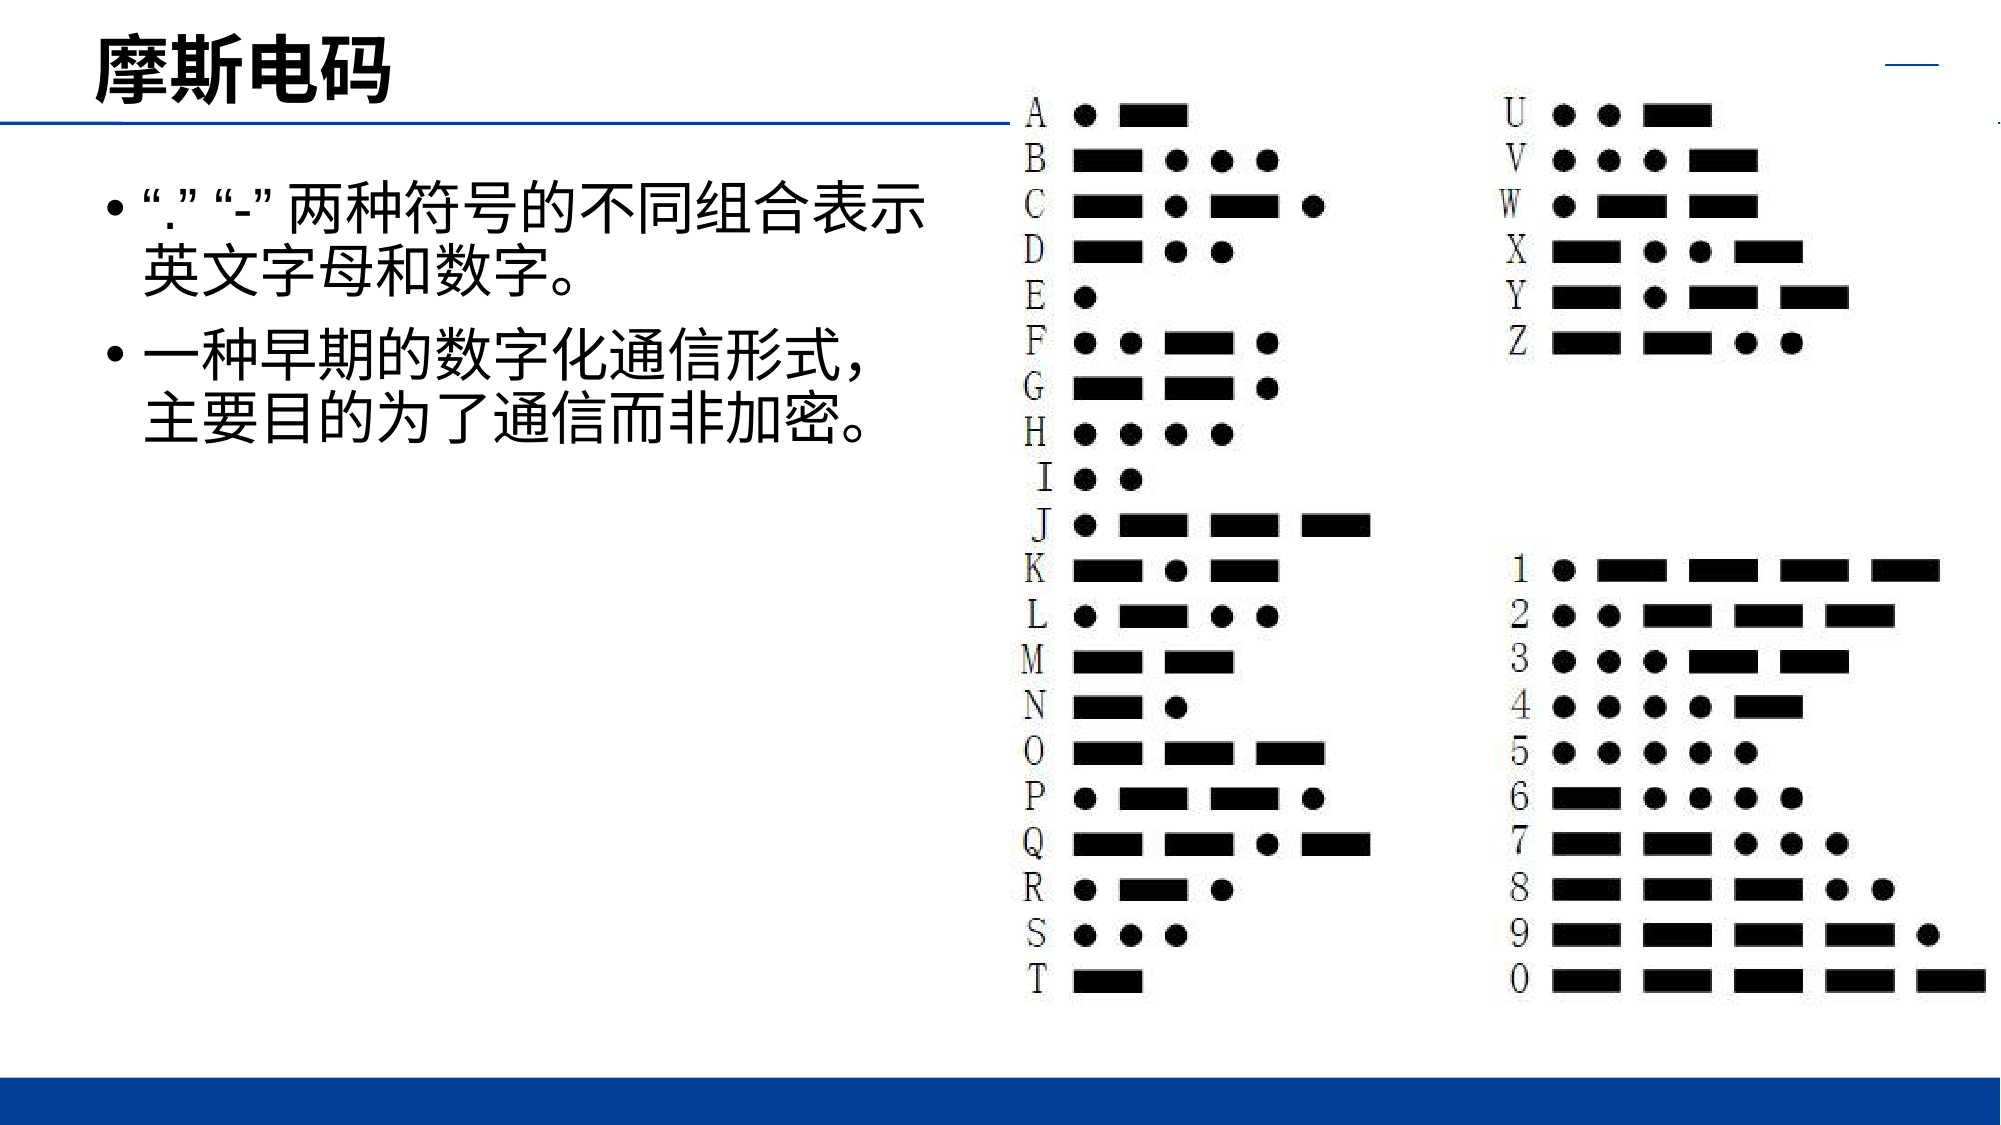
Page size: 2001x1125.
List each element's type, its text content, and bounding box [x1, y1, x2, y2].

picture [1010, 66, 1998, 1014]
title 摩斯电码 [79, 22, 1919, 124]
list “.” “-”两种符号的不同组合表示英文字母和数字。 一种早期的数字化通信形式，主要目的为了通信而非加密。 [90, 171, 962, 1071]
